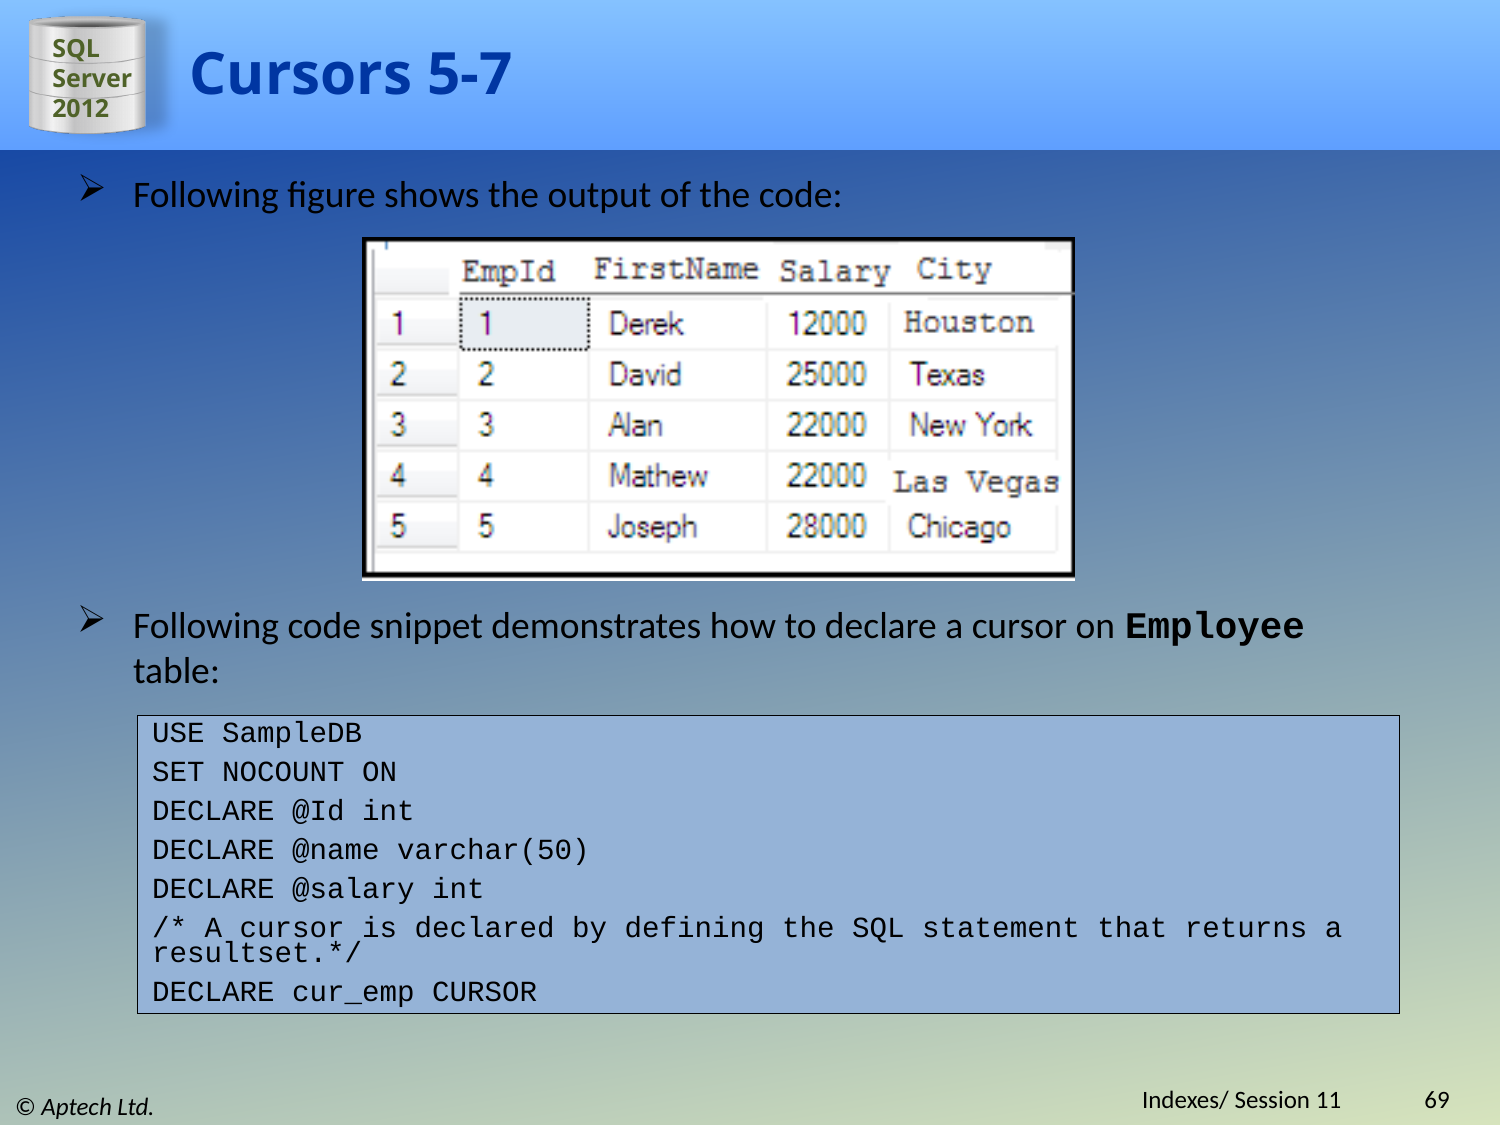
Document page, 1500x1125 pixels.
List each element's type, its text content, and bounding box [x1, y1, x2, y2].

slide_number 69 [1363, 1084, 1465, 1113]
picture [362, 237, 1076, 581]
text_box USE SampleDB SET NOCOUNT ON DECLARE @Id int DECLARE @name varchar(50) DECLARE @salary int /* A cursor is declared by defining the SQL statement that returns a resultset.*/ DECLARE cur_emp CURSOR [137, 715, 1400, 1014]
footer Indexes/ Session 11 [375, 1084, 1363, 1113]
picture [24, 0, 150, 150]
text_box Following figure shows the output of the code: [62, 162, 1375, 223]
title Cursors 5-7 [174, 37, 1426, 106]
text_box Following code snippet demonstrates how to declare a cursor on Employee table: [62, 593, 1400, 699]
